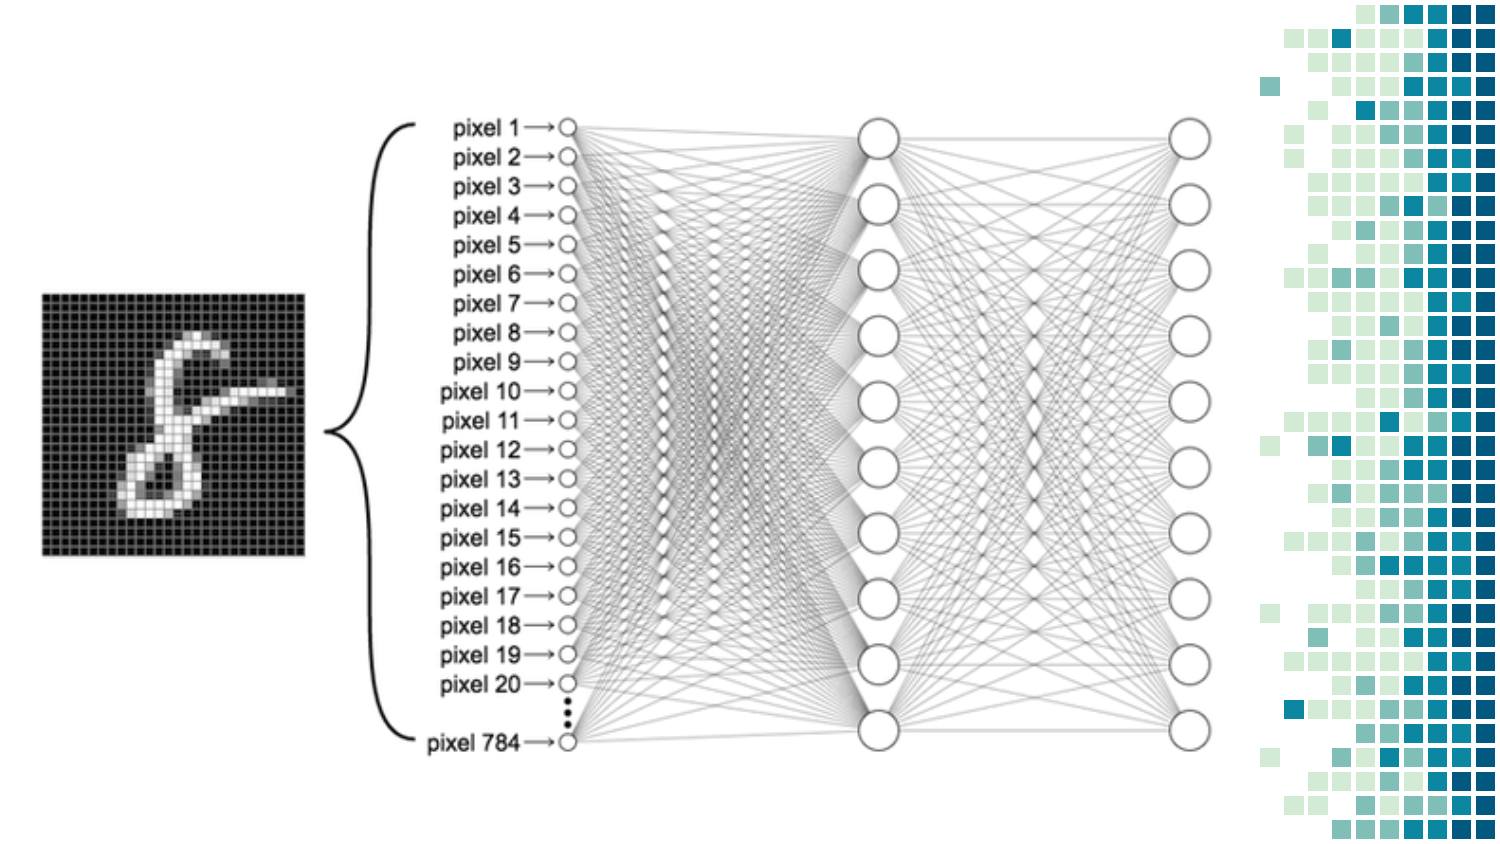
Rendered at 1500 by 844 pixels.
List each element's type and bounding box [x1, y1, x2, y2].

picture [37, 113, 1239, 769]
